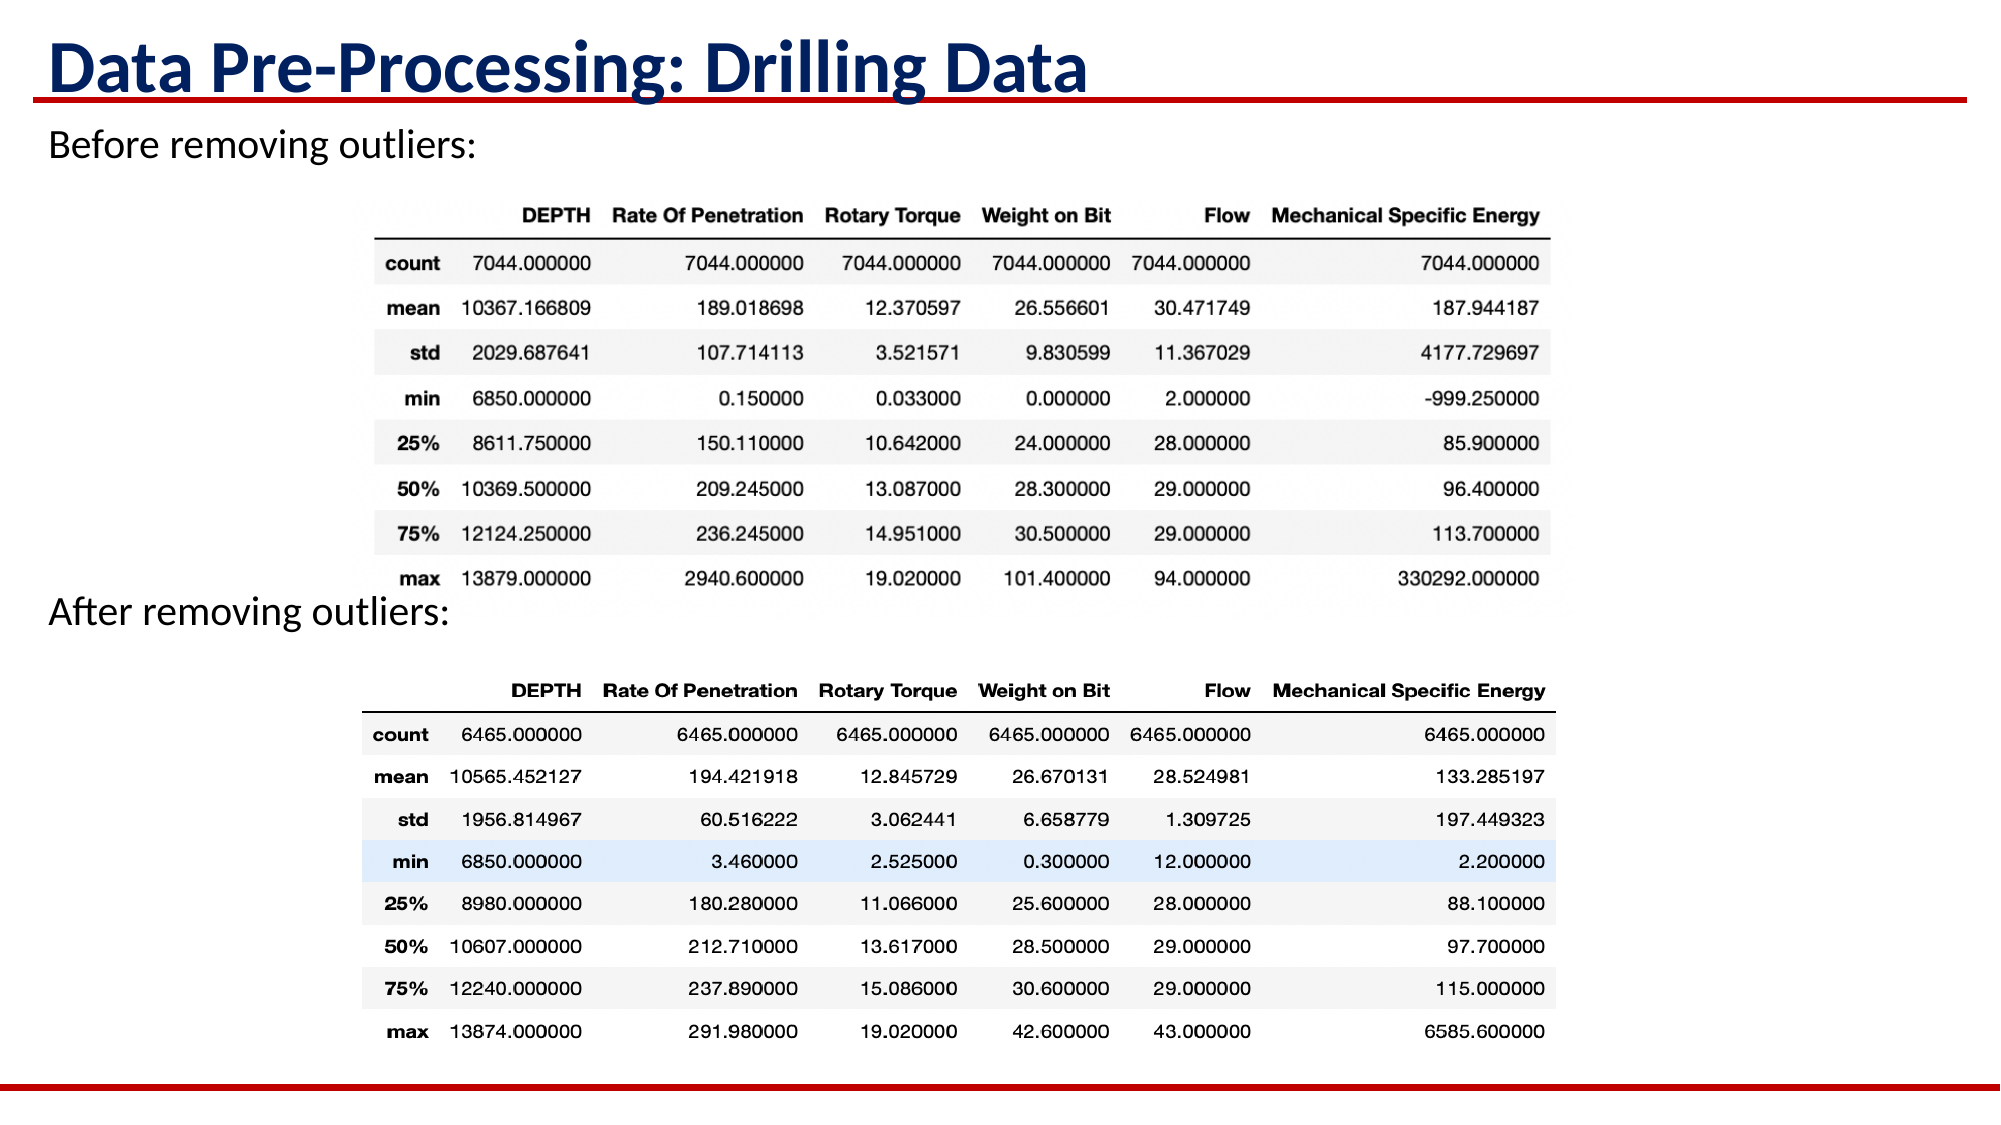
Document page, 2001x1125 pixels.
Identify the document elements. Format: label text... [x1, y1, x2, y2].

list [350, 199, 1573, 619]
title Data Pre-Processing: Drilling Data [33, 0, 1834, 109]
picture [328, 675, 1601, 1072]
text_box Before removing outliers: After removing outliers: [33, 109, 2000, 789]
